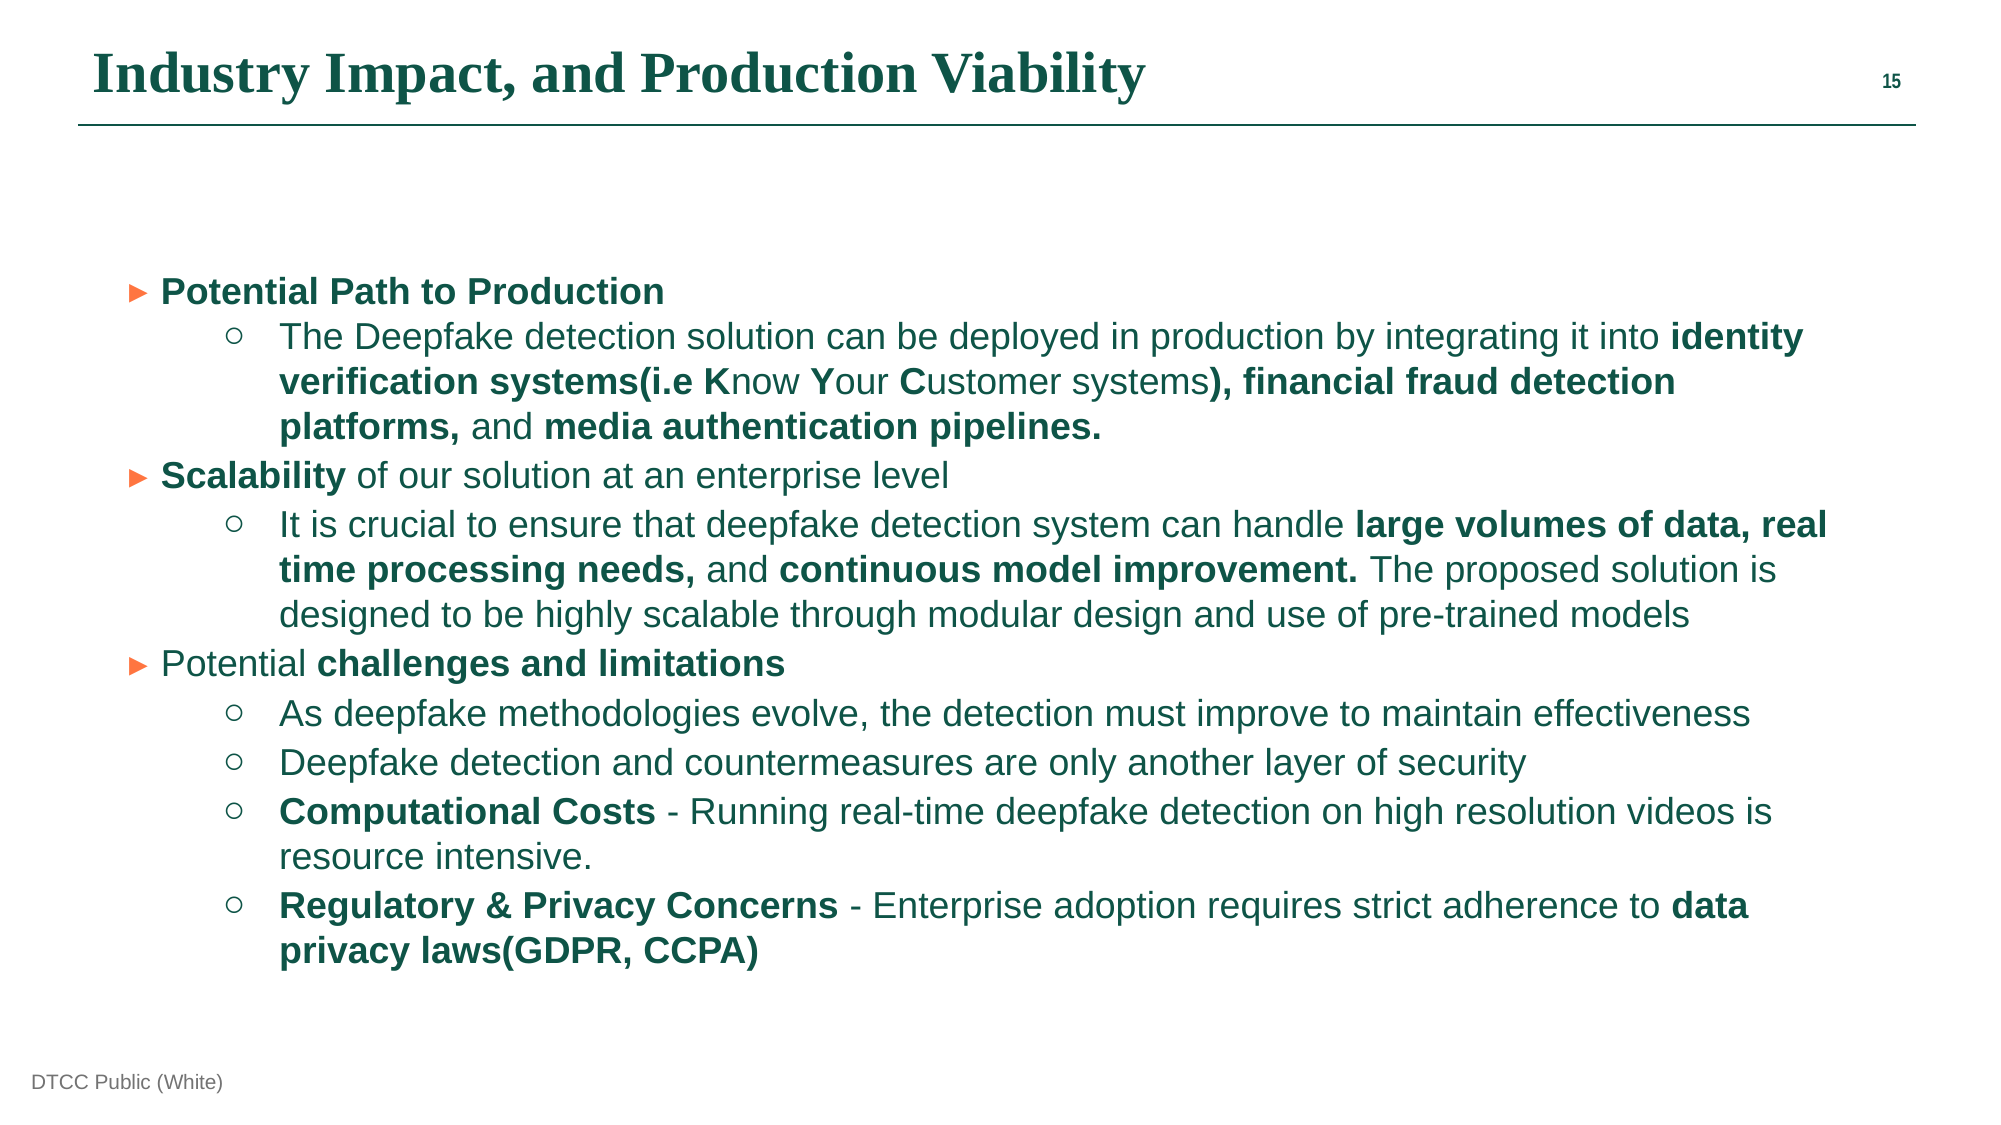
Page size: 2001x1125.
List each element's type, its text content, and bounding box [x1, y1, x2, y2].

text_box Potential Path to Production The Deepfake detection solution can be deployed in production by integrating it into identity verification systems(i.e Know Your Customer systems), financial fraud detection platforms, and media authentication pipelines. Scalability of our solution at an enterprise level It is crucial to ensure that deepfake detection system can handle large volumes of data, real time processing needs, and continuous model improvement. The proposed solution is designed to be highly scalable through modular design and use of pre-trained models Potential challenges and limitations As deepfake methodologies evolve, the detection must improve to maintain effectiveness Deepfake detection and countermeasures are only another layer of security Computational Costs - Running real-time deepfake detection on high resolution videos is resource intensive. Regulatory & Privacy Concerns - Enterprise adoption requires strict adherence to data privacy laws(GDPR, CCPA) [114, 259, 1859, 1005]
text_box Industry Impact, and Production Viability [77, 34, 1860, 124]
